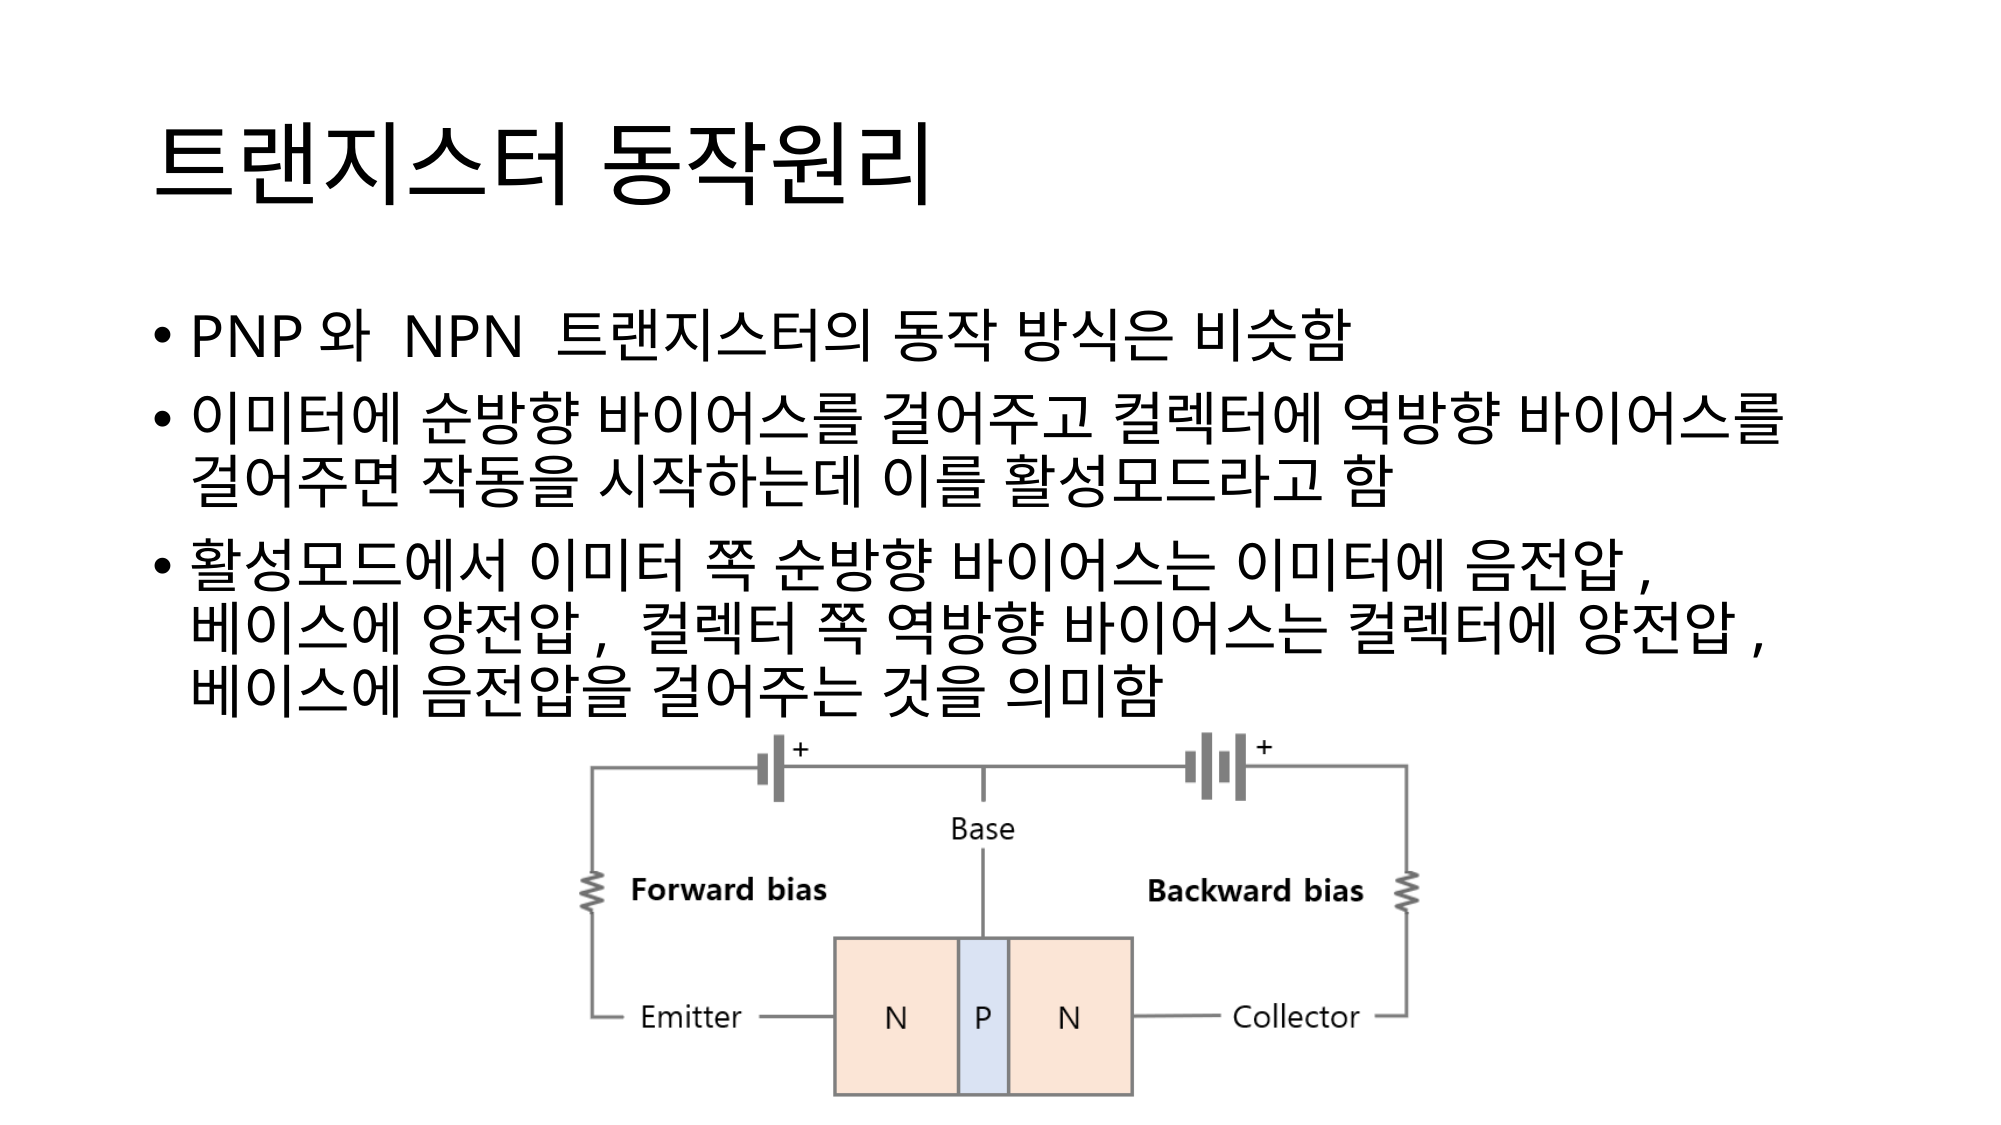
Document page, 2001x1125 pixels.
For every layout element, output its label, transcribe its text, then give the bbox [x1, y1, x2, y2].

list PNP와 NPN 트랜지스터의 동작 방식은 비슷함 이미터에 순방향 바이어스를 걸어주고 컬렉터에 역방향 바이어스를 걸어주면 작동을 시작하는데 이를 활성모드라고 함 활성모드에서 이미터 쪽 순방향 바이어스는 이미터에 음전압, 베이스에 양전압, 컬렉터 쪽 역방향 바이어스는 컬렉터에 양전압, 베이스에 음전압을 걸어주는 것을 의미함 [137, 299, 1941, 1081]
picture [577, 732, 1422, 1099]
title 트랜지스터 동작원리 [137, 59, 1863, 278]
